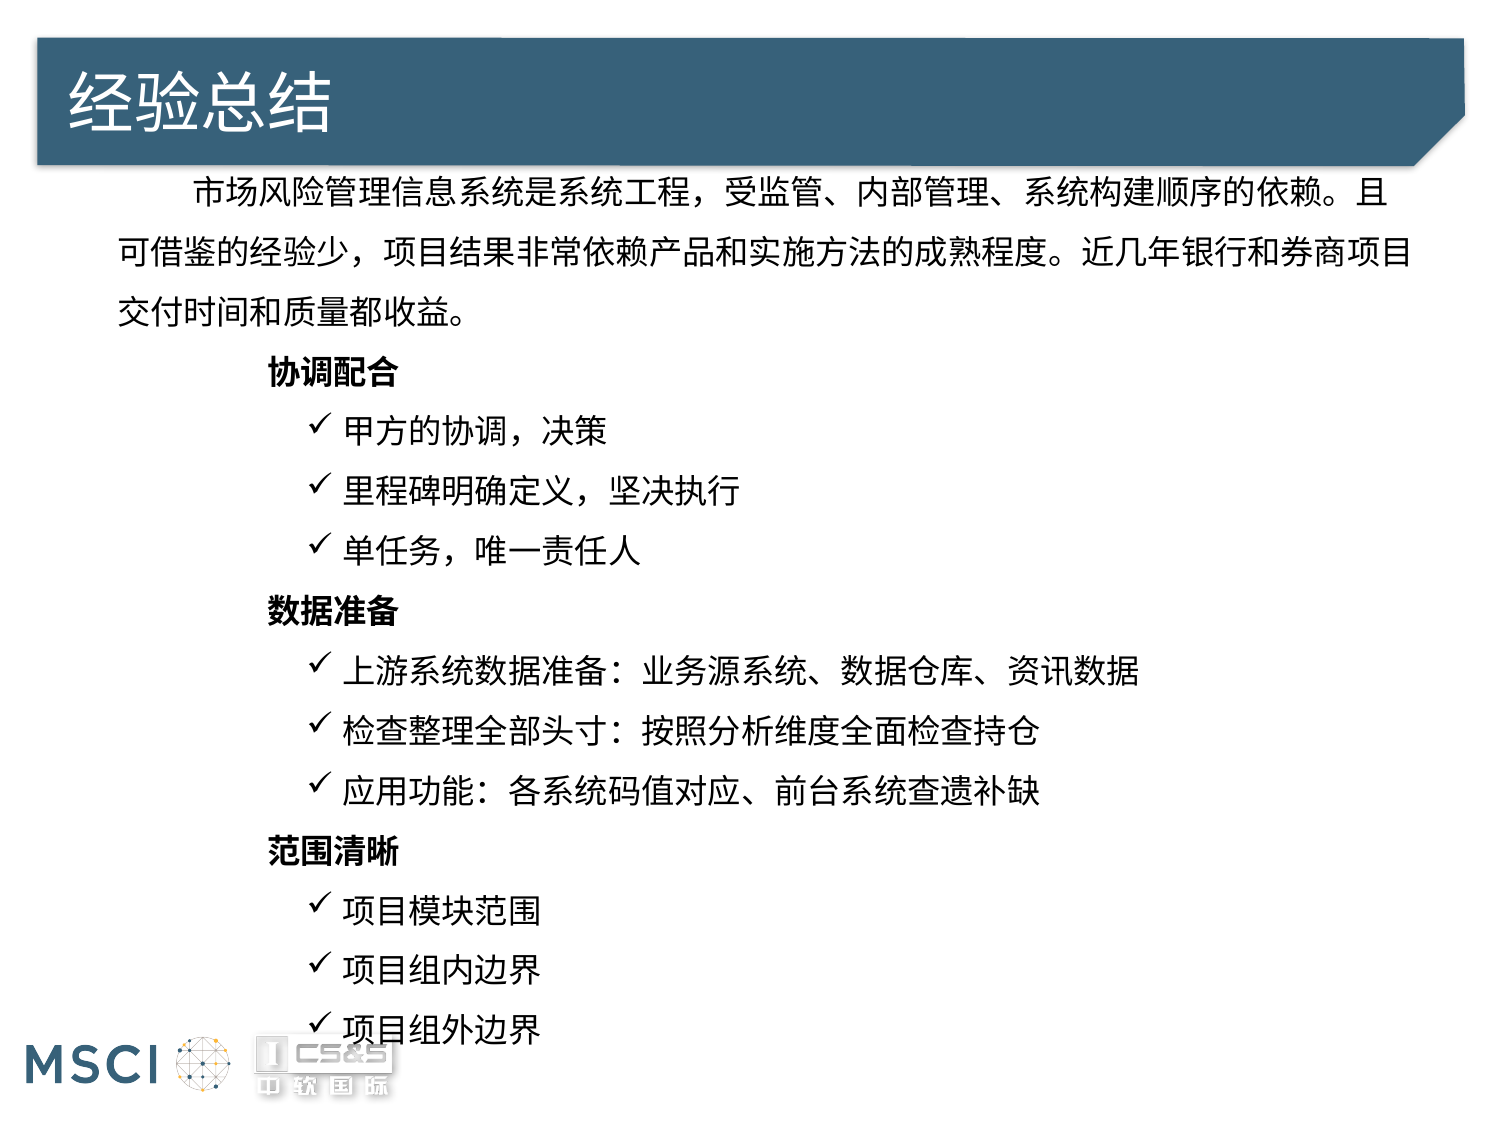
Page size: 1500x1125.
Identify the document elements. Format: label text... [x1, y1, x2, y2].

text_box 市场风险管理信息系统是系统工程，受监管、内部管理、系统构建顺序的依赖。且可借鉴的经验少，项目结果非常依赖产品和实施方法的成熟程度。近几年银行和券商项目交付时间和质量都收益。 协调配合 甲方的协调，决策 里程碑明确定义，坚决执行 单任务，唯一责任人 数据准备 上游系统数据准备：业务源系统、数据仓库、资讯数据 检查整理全部头寸：按照分析维度全面检查持仓 应用功能：各系统码值对应、前台系统查遗补缺 范围清晰 项目模块范围 项目组内边界 项目组外边界 [102, 143, 1429, 1117]
picture [0, 1018, 102, 1110]
title 经验总结 [37, 37, 1464, 165]
